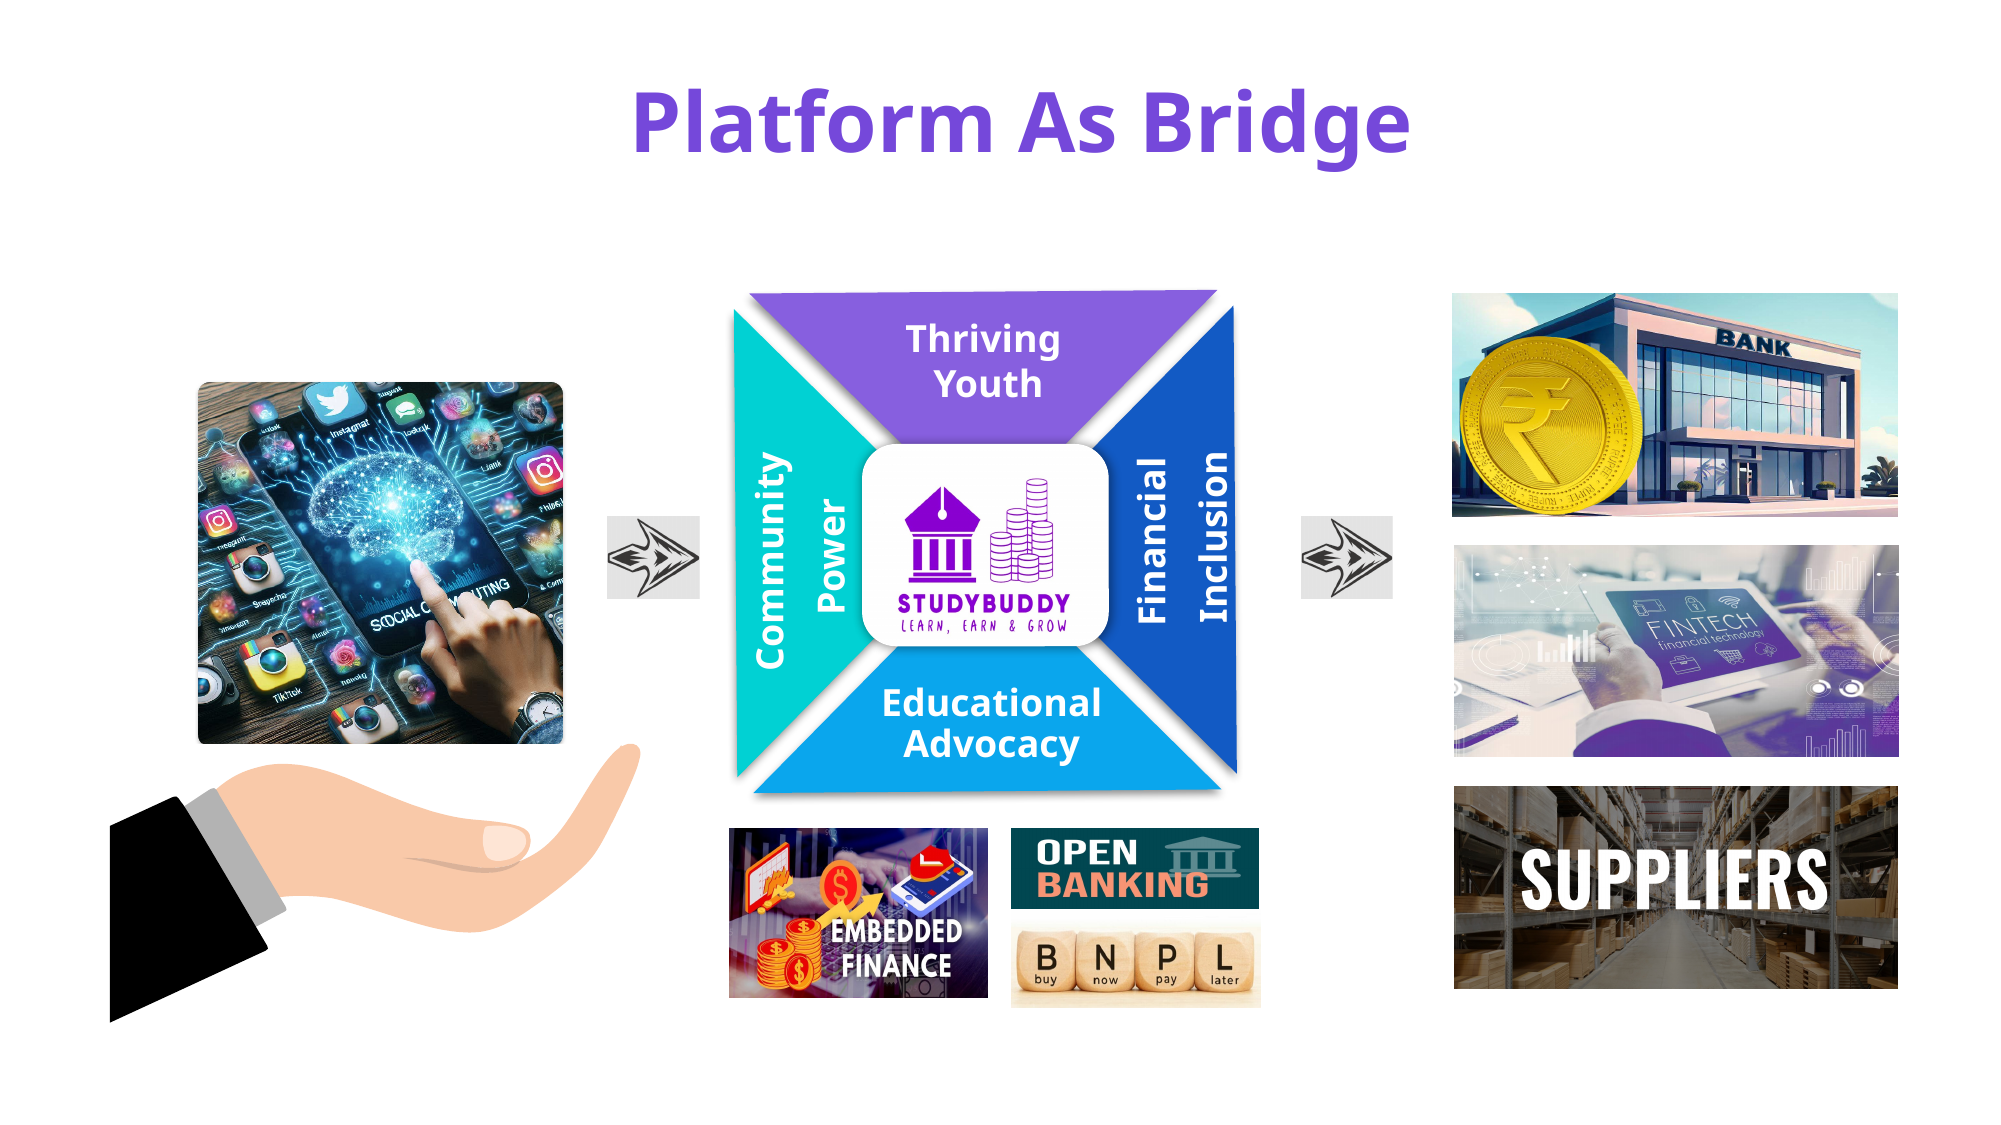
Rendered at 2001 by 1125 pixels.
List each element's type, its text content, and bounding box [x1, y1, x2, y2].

picture [1454, 545, 1899, 757]
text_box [641, 197, 1329, 886]
picture [1301, 516, 1393, 599]
picture [1454, 786, 1898, 989]
picture [1452, 293, 1898, 517]
picture [729, 828, 988, 998]
picture [607, 516, 700, 599]
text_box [109, 743, 641, 1023]
picture [1011, 828, 1261, 1008]
text_box Platform As Bridge [615, 72, 2000, 192]
picture [195, 379, 567, 744]
